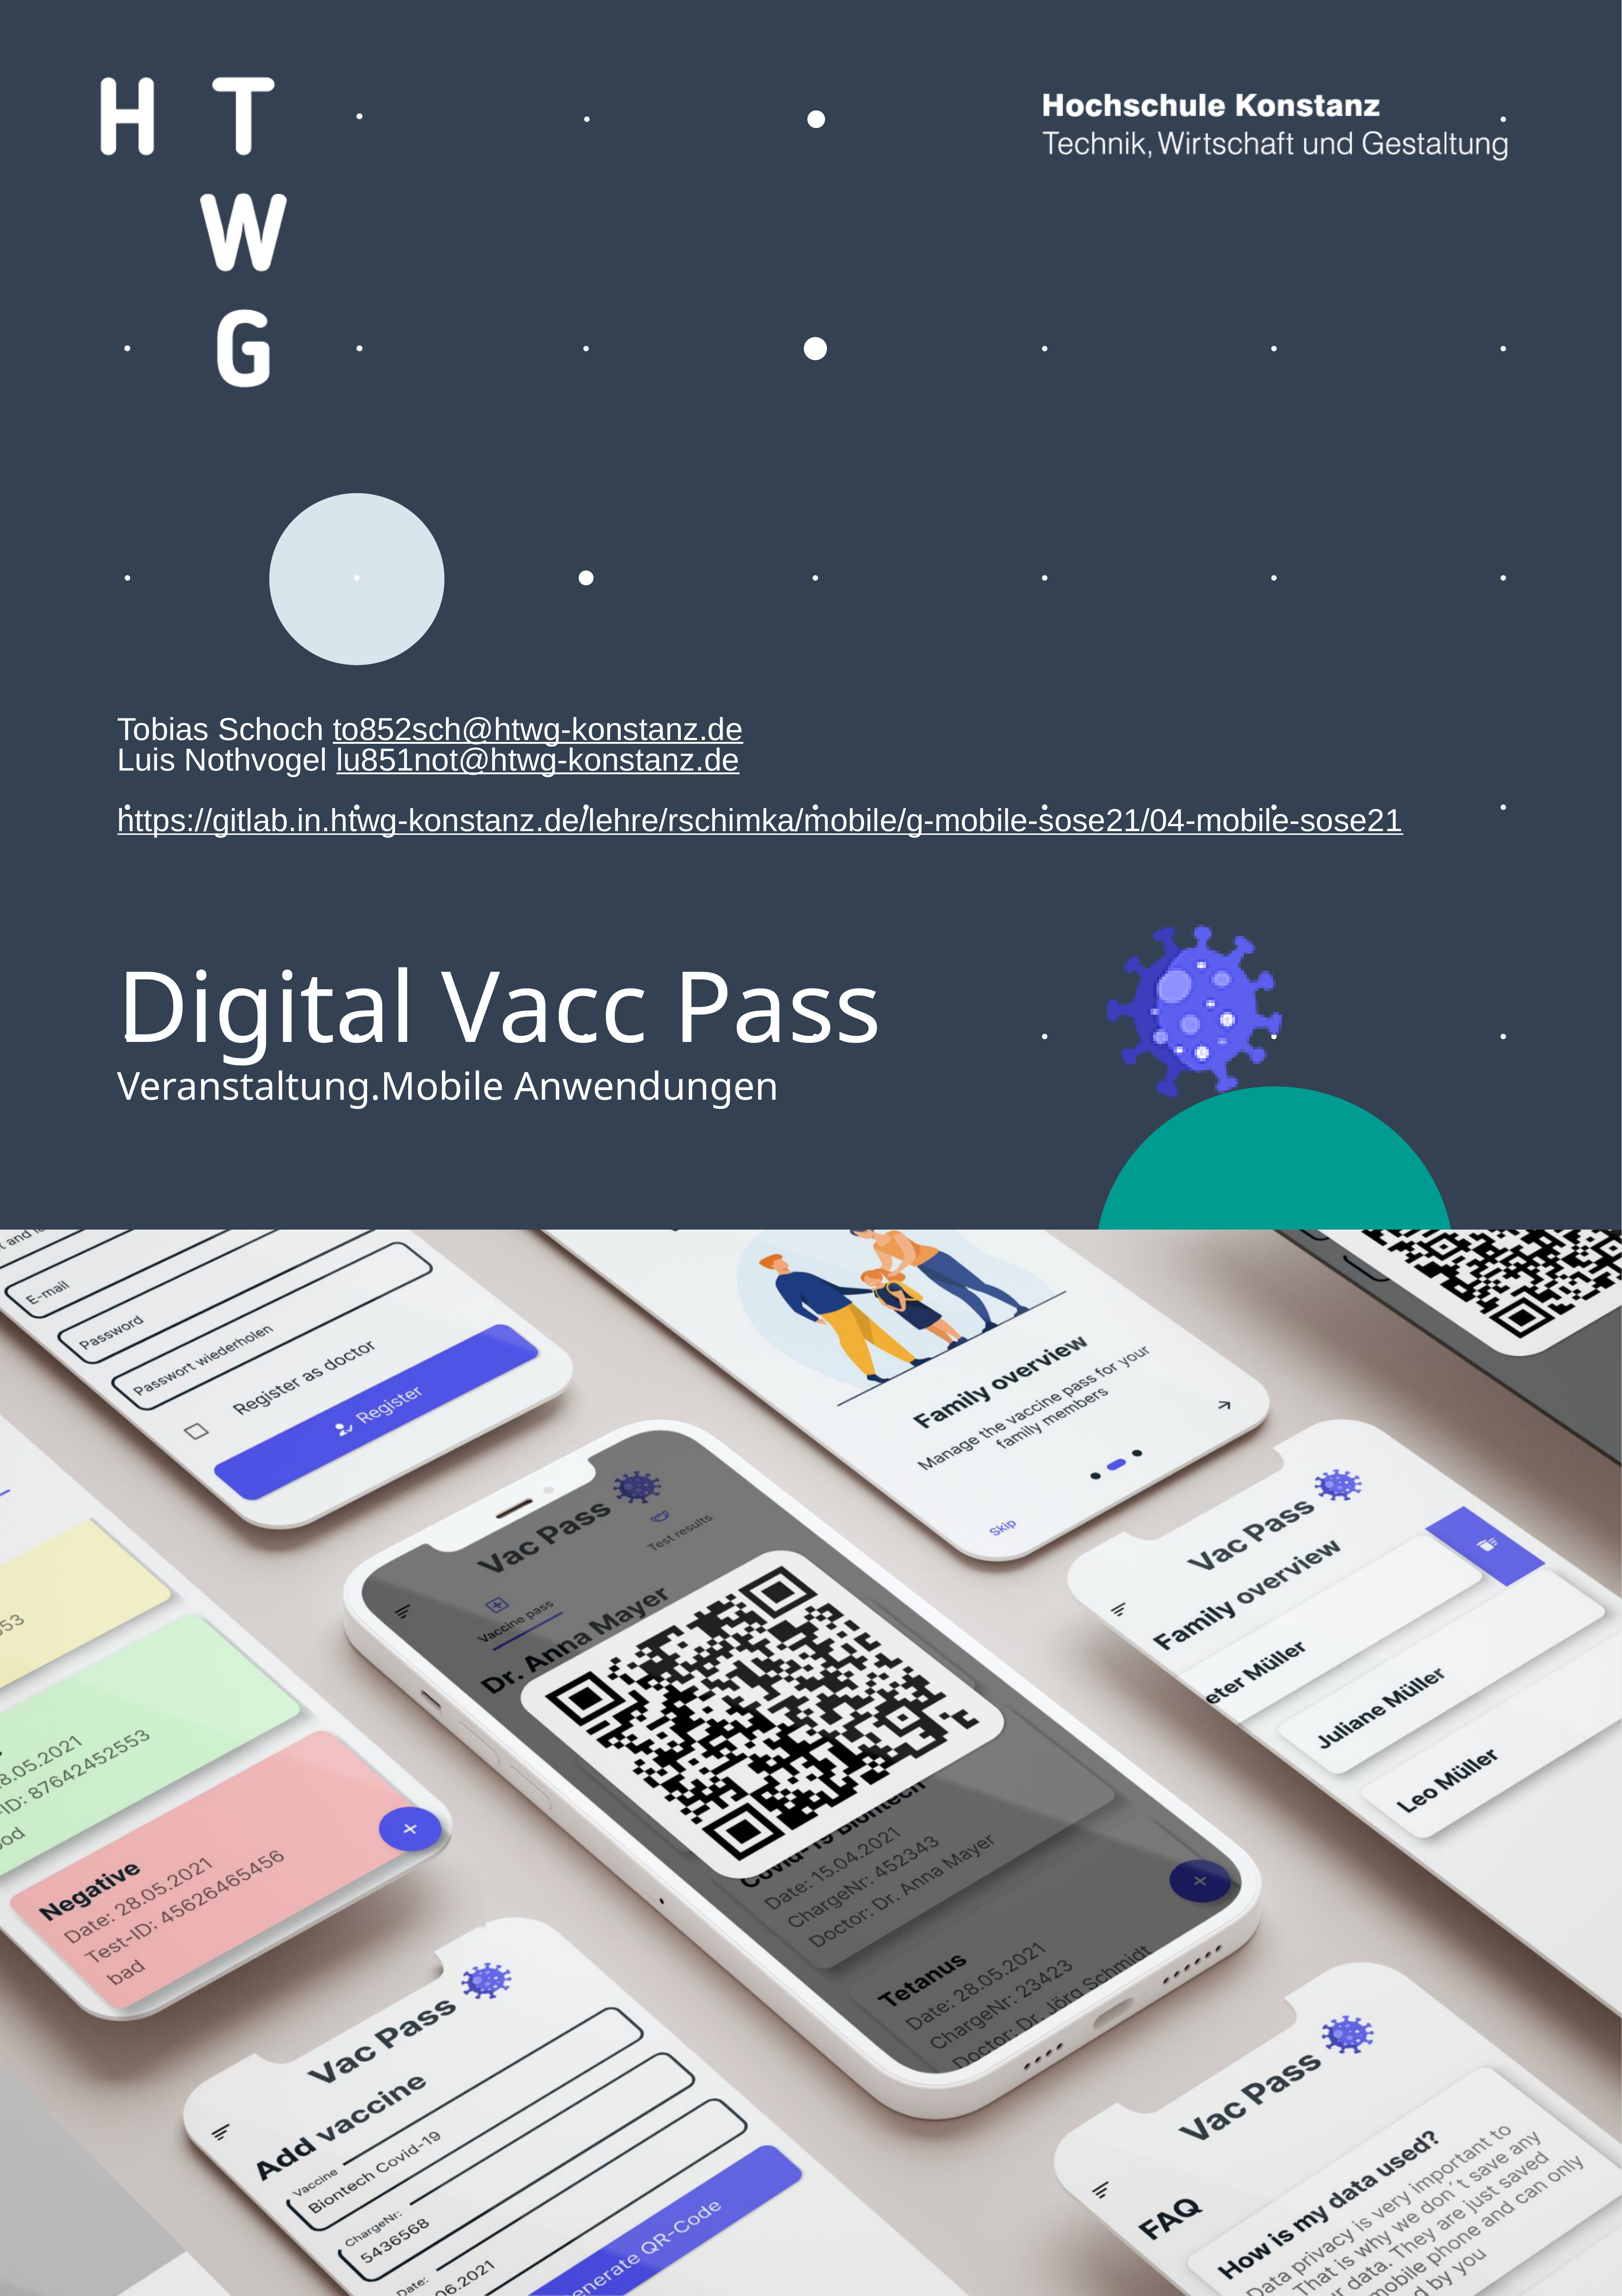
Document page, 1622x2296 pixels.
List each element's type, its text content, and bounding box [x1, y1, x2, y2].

picture [0, 1229, 1622, 2296]
list Tobias Schoch to852sch@htwg-konstanz.de Luis Nothvogel lu851not@htwg-konstanz.de https://gitlab.in.htwg-konstanz.de/lehre/rschimka/mobile/g-mobile-sose21/04-mobile-sose21 [113, 712, 1432, 1128]
title Digital Vacc Pass Veranstaltung.Mobile Anwendungen [113, 940, 1493, 1186]
picture [1107, 925, 1282, 1099]
picture [930, 2, 1622, 458]
picture [12, 0, 476, 465]
